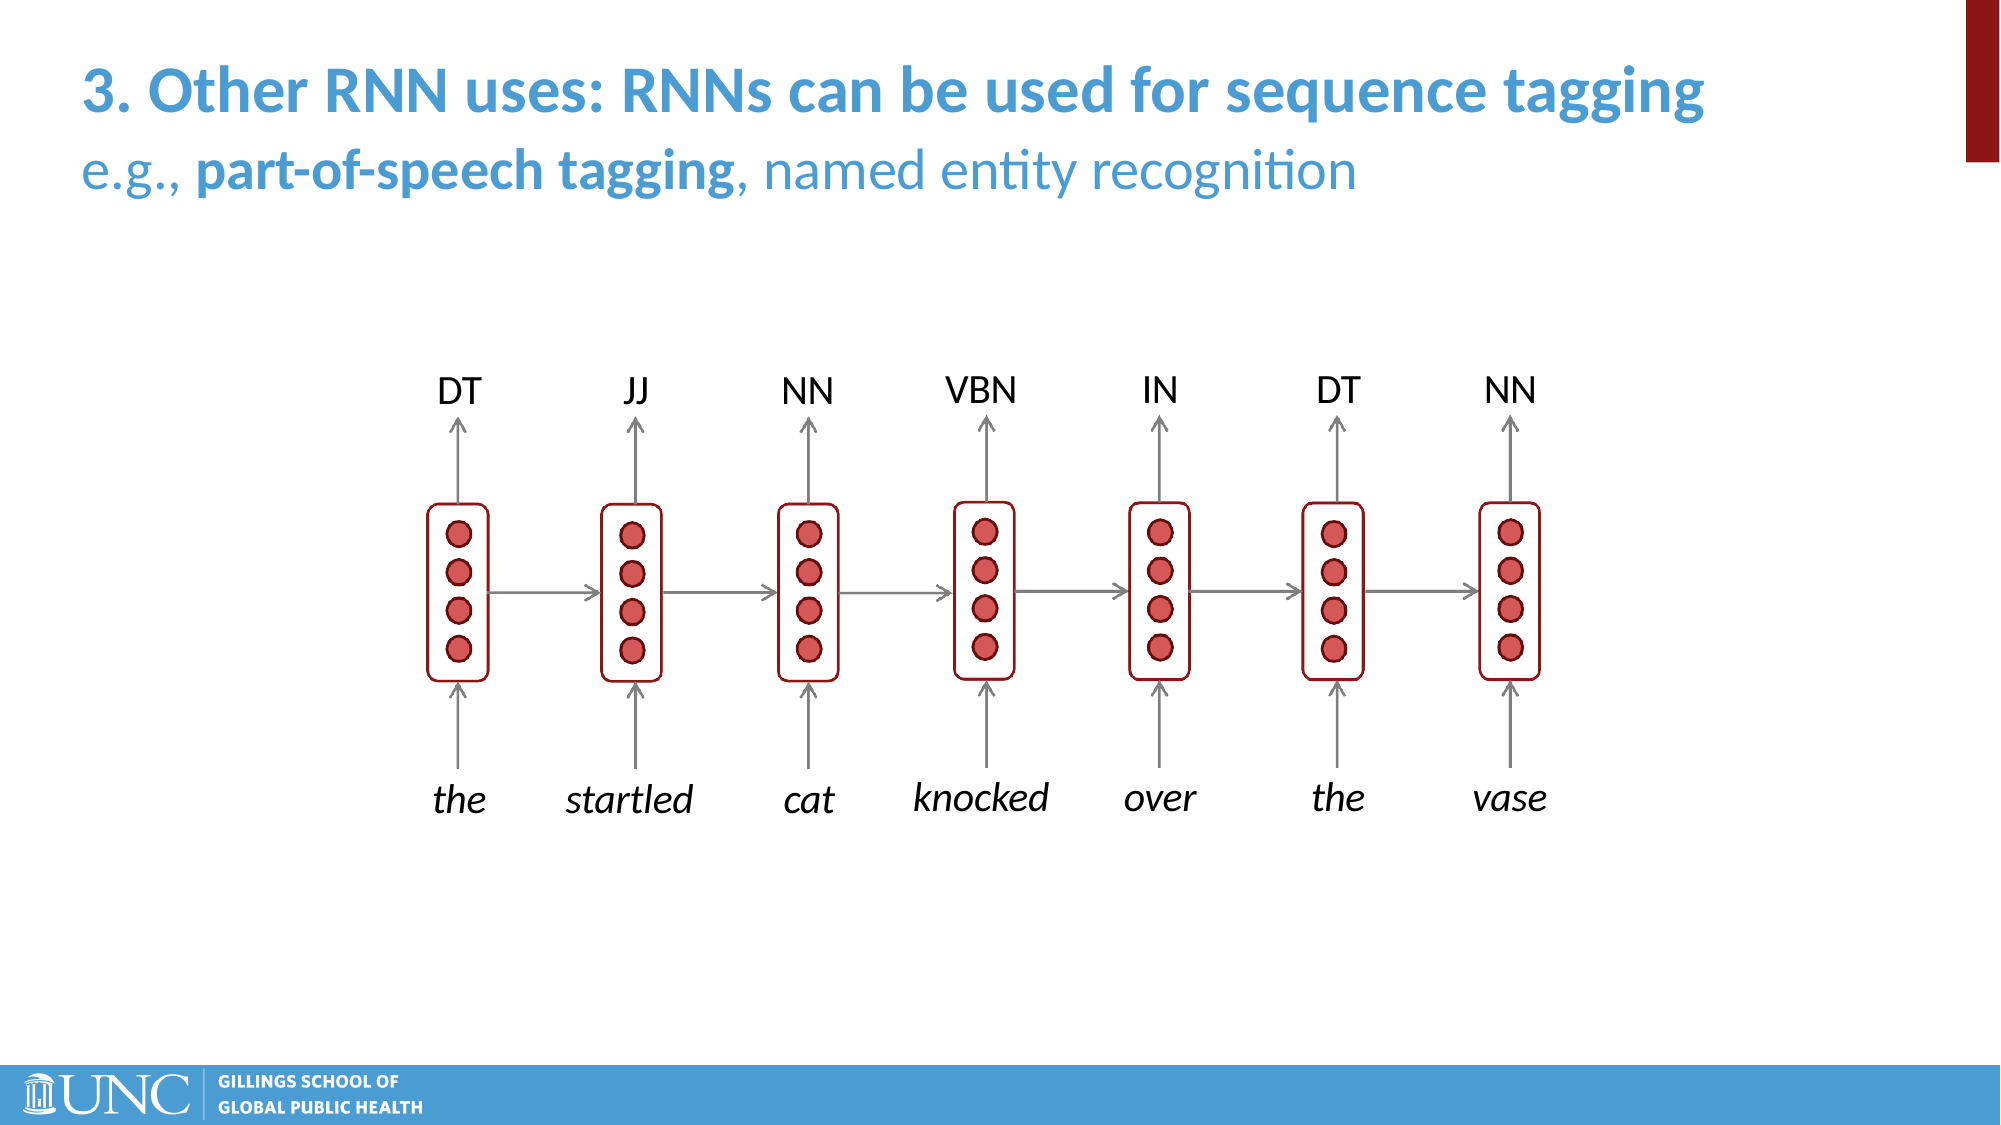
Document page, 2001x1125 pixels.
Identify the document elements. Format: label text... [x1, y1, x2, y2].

text_box VBN [943, 359, 1021, 412]
text_box DT [1313, 359, 1363, 412]
text_box the [1309, 776, 1369, 821]
text_box NN [778, 361, 837, 413]
text_box NN [1481, 359, 1540, 412]
text_box IN [1139, 359, 1182, 412]
text_box JJ [621, 361, 652, 413]
title 3. Other RNN uses: RNNs can be used for sequence tagging e.g., part-of-speech tagging, named entity recognition [79, 37, 1709, 234]
text_box over [1121, 776, 1200, 821]
text_box DT [434, 361, 484, 413]
text_box vase [1470, 768, 1551, 821]
text_box knocked [910, 776, 1053, 821]
picture [425, 414, 1541, 769]
picture [23, 1068, 422, 1120]
text_box the startled cat [429, 776, 837, 822]
